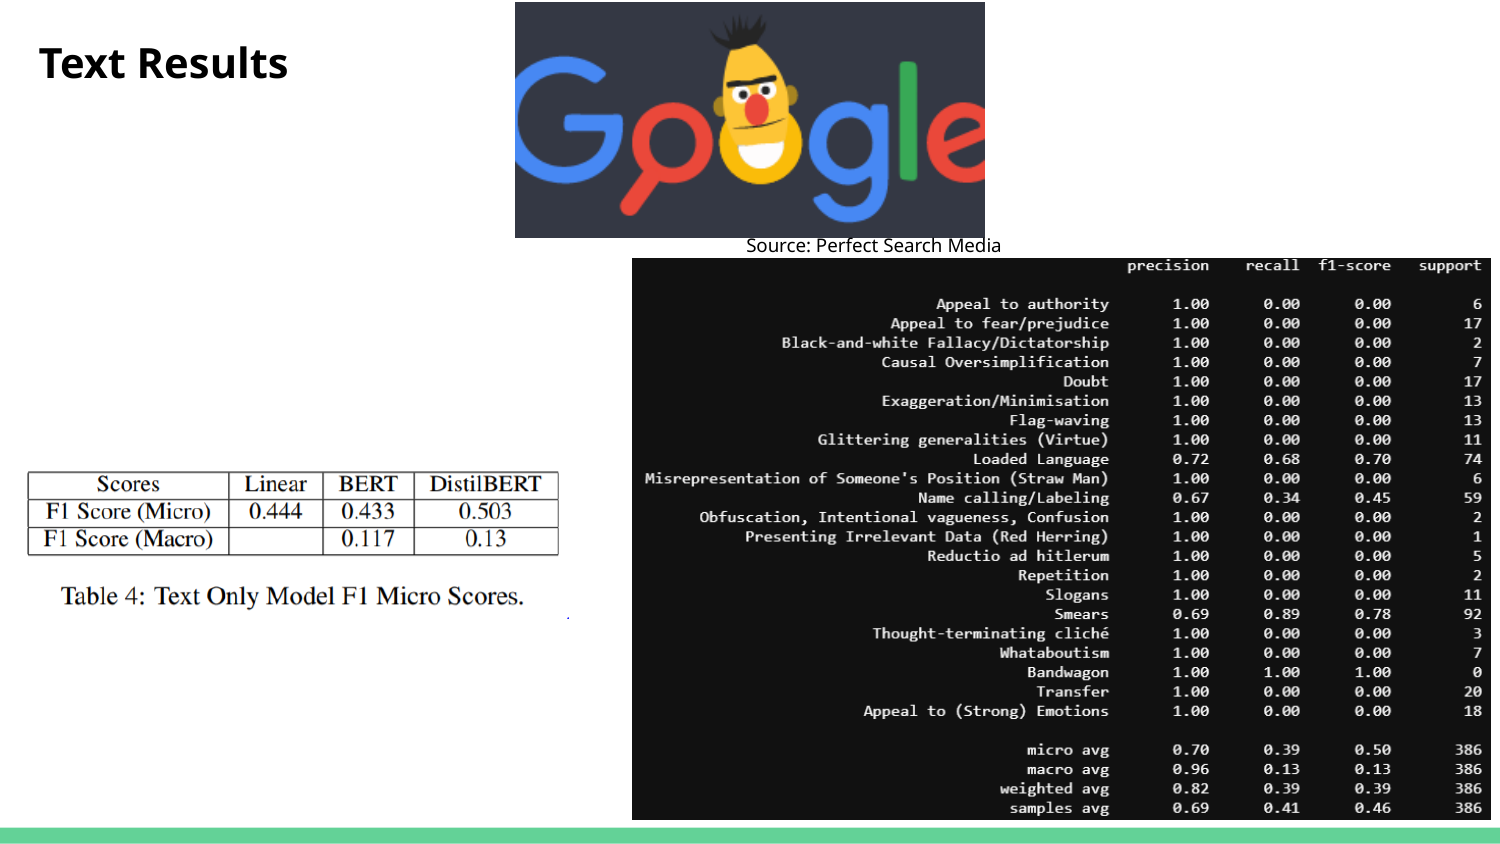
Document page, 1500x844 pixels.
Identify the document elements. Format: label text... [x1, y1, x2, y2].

text_box Source: Perfect Search Media [731, 221, 1151, 257]
picture [632, 258, 1492, 820]
picture [515, 2, 985, 238]
text_box Text Results [23, 21, 493, 102]
picture [13, 458, 569, 620]
